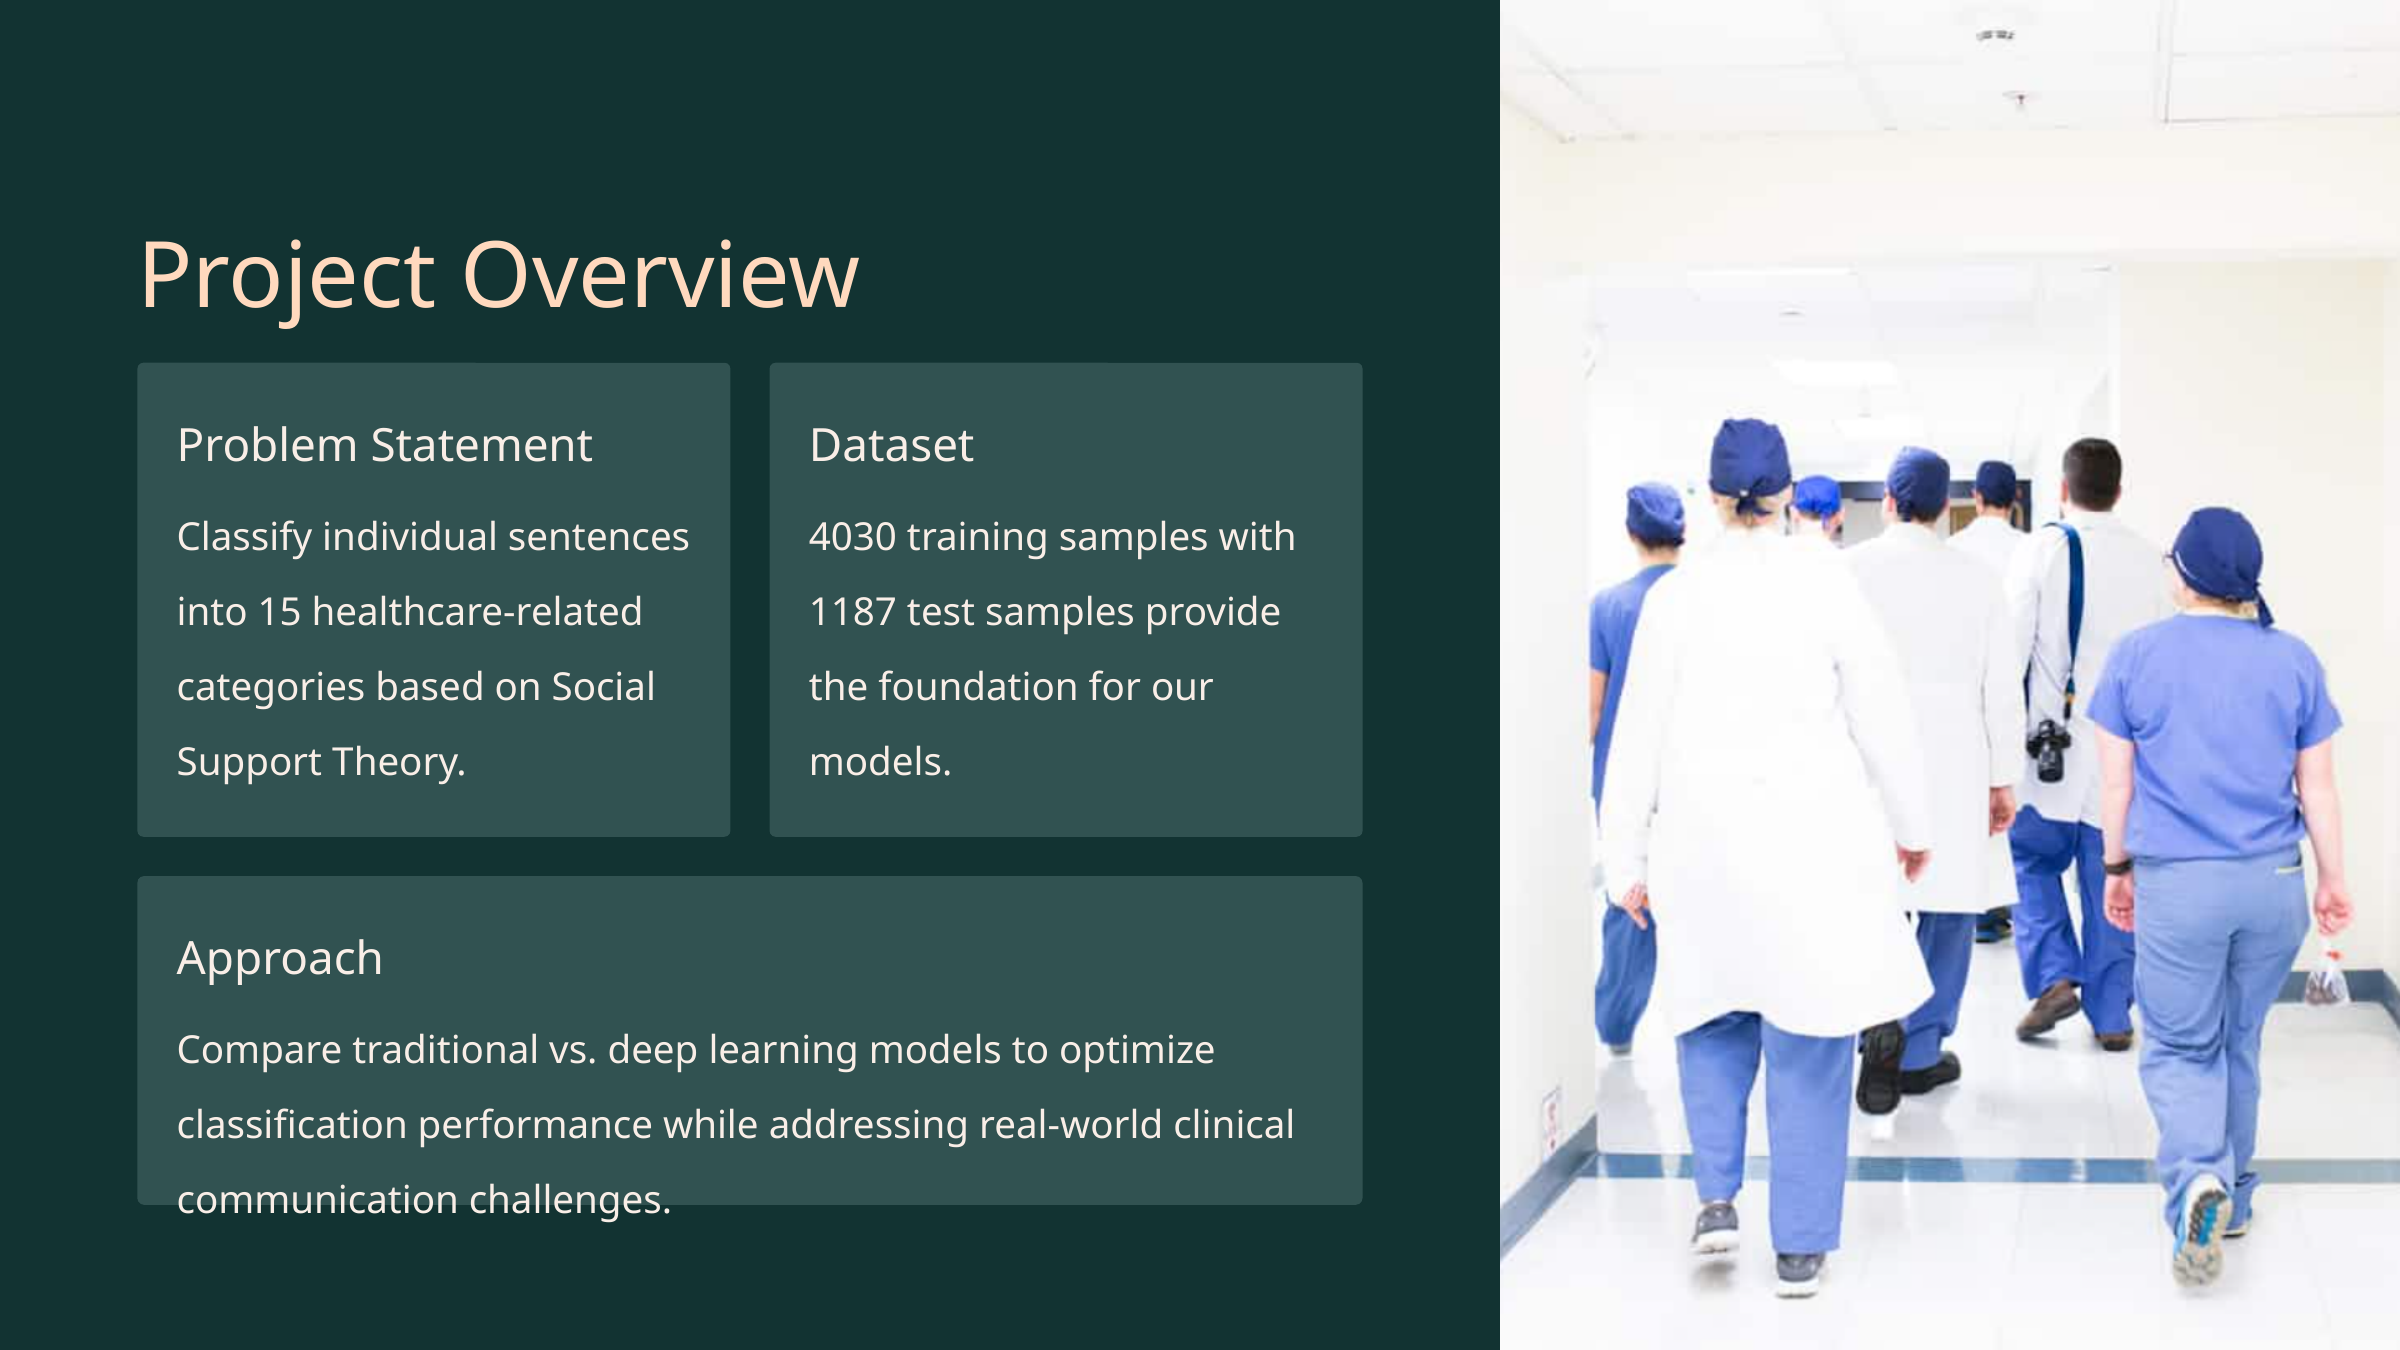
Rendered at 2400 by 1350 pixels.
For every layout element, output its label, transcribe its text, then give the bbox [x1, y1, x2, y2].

text_box Project Overview [137, 188, 1062, 304]
text_box 4030 training samples with 1187 test samples provide the foundation for our models. [808, 483, 1324, 672]
text_box Problem Statement [176, 402, 639, 460]
text_box Dataset [808, 402, 1271, 460]
text_box Classify individual sentences into 15 healthcare-related categories based on Social Support Theory. [176, 483, 692, 798]
text_box [769, 362, 1363, 837]
picture [1499, 0, 2400, 1350]
text_box [137, 876, 1363, 1205]
text_box Compare traditional vs. deep learning models to optimize classification performance while addressing real-world clinical communication challenges. [176, 996, 1324, 1205]
text_box [137, 362, 731, 837]
text_box Approach [176, 915, 639, 973]
